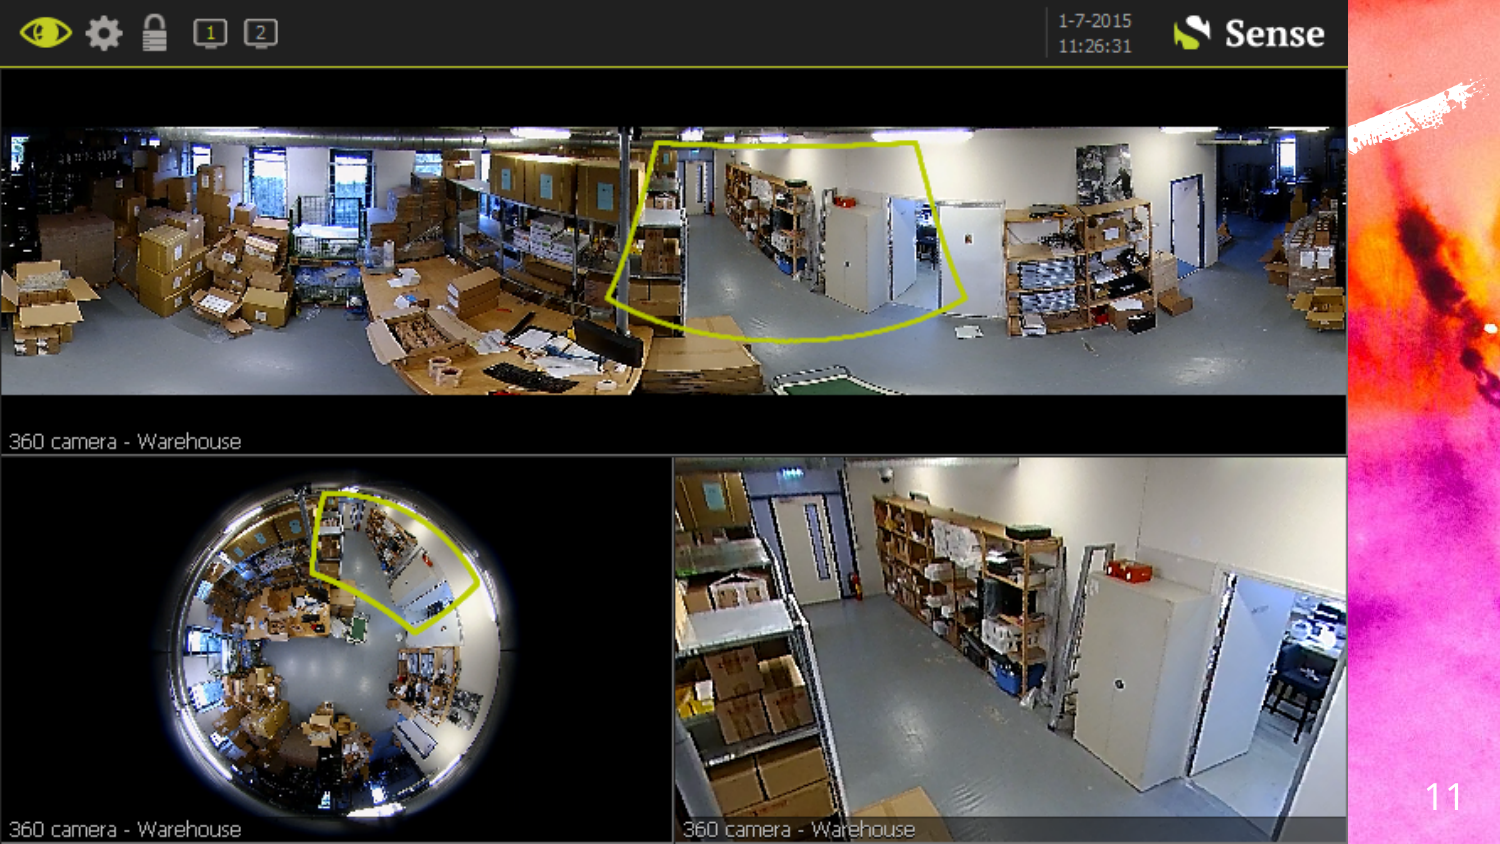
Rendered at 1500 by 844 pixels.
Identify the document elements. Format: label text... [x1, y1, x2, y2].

picture [0, 0, 1500, 844]
text_box <number> [1391, 766, 1482, 832]
